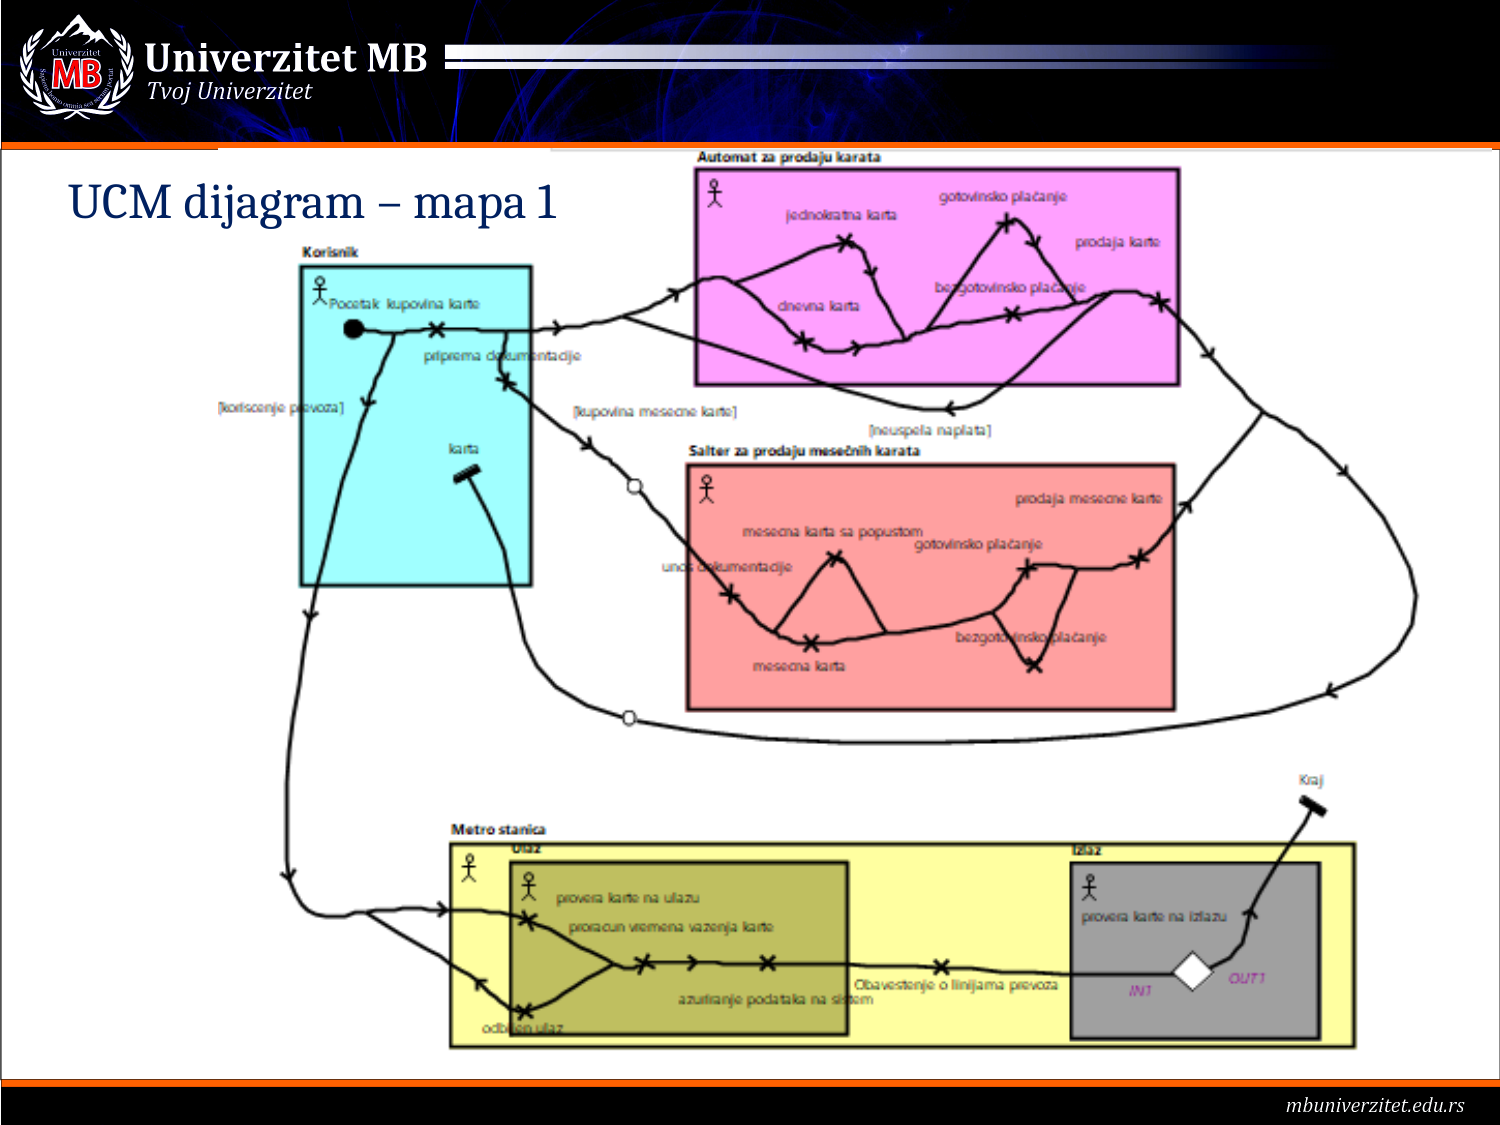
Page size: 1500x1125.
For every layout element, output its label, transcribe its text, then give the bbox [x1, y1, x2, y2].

picture [0, 0, 1500, 1125]
text_box UCM dijagram – mapa 1 [53, 160, 213, 236]
